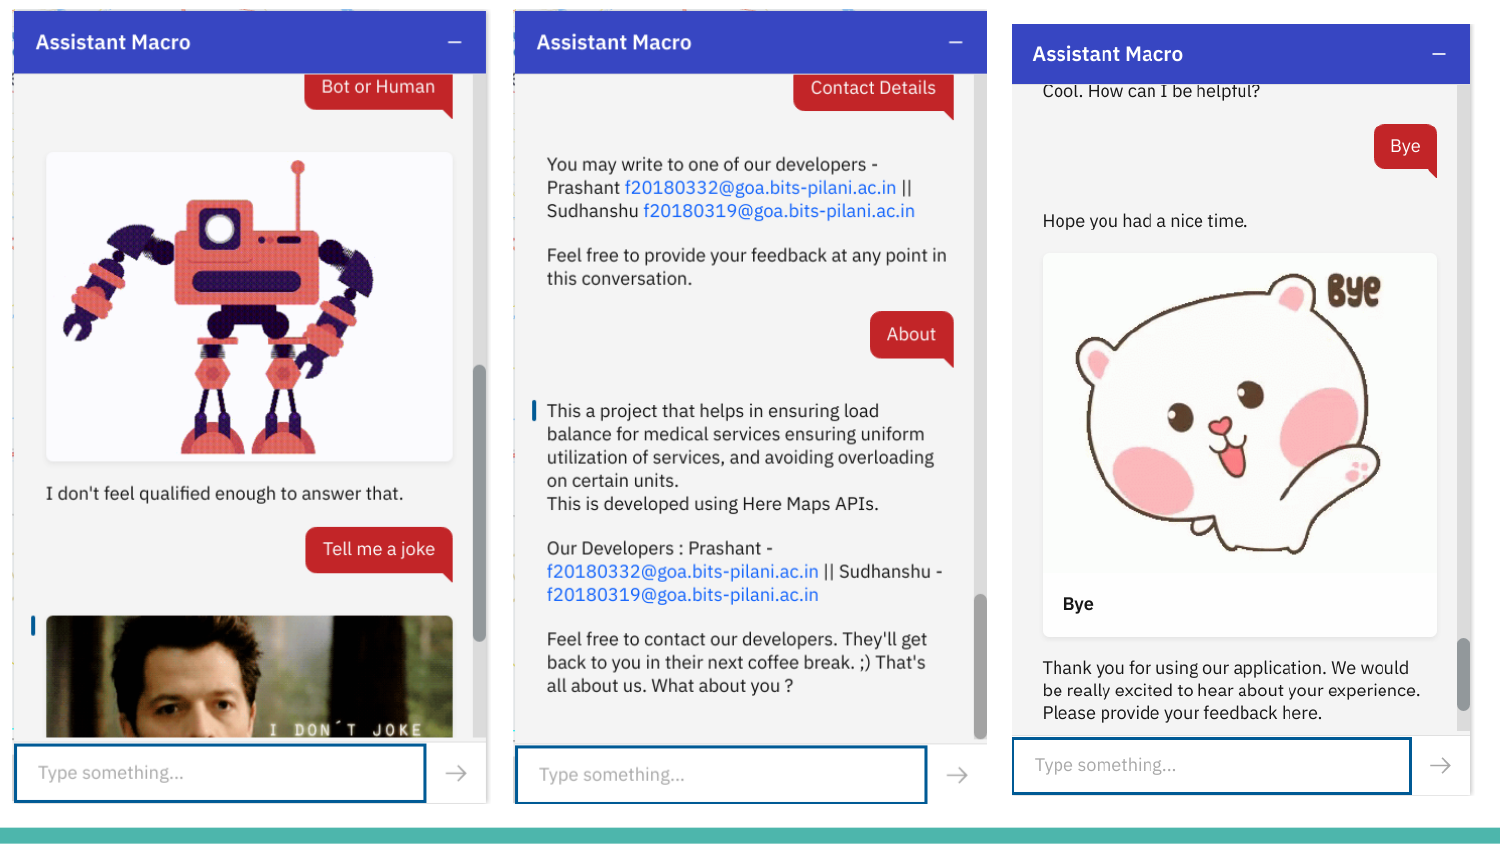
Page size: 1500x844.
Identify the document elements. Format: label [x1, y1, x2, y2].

picture [12, 9, 492, 804]
picture [512, 9, 988, 804]
picture [1011, 24, 1476, 796]
